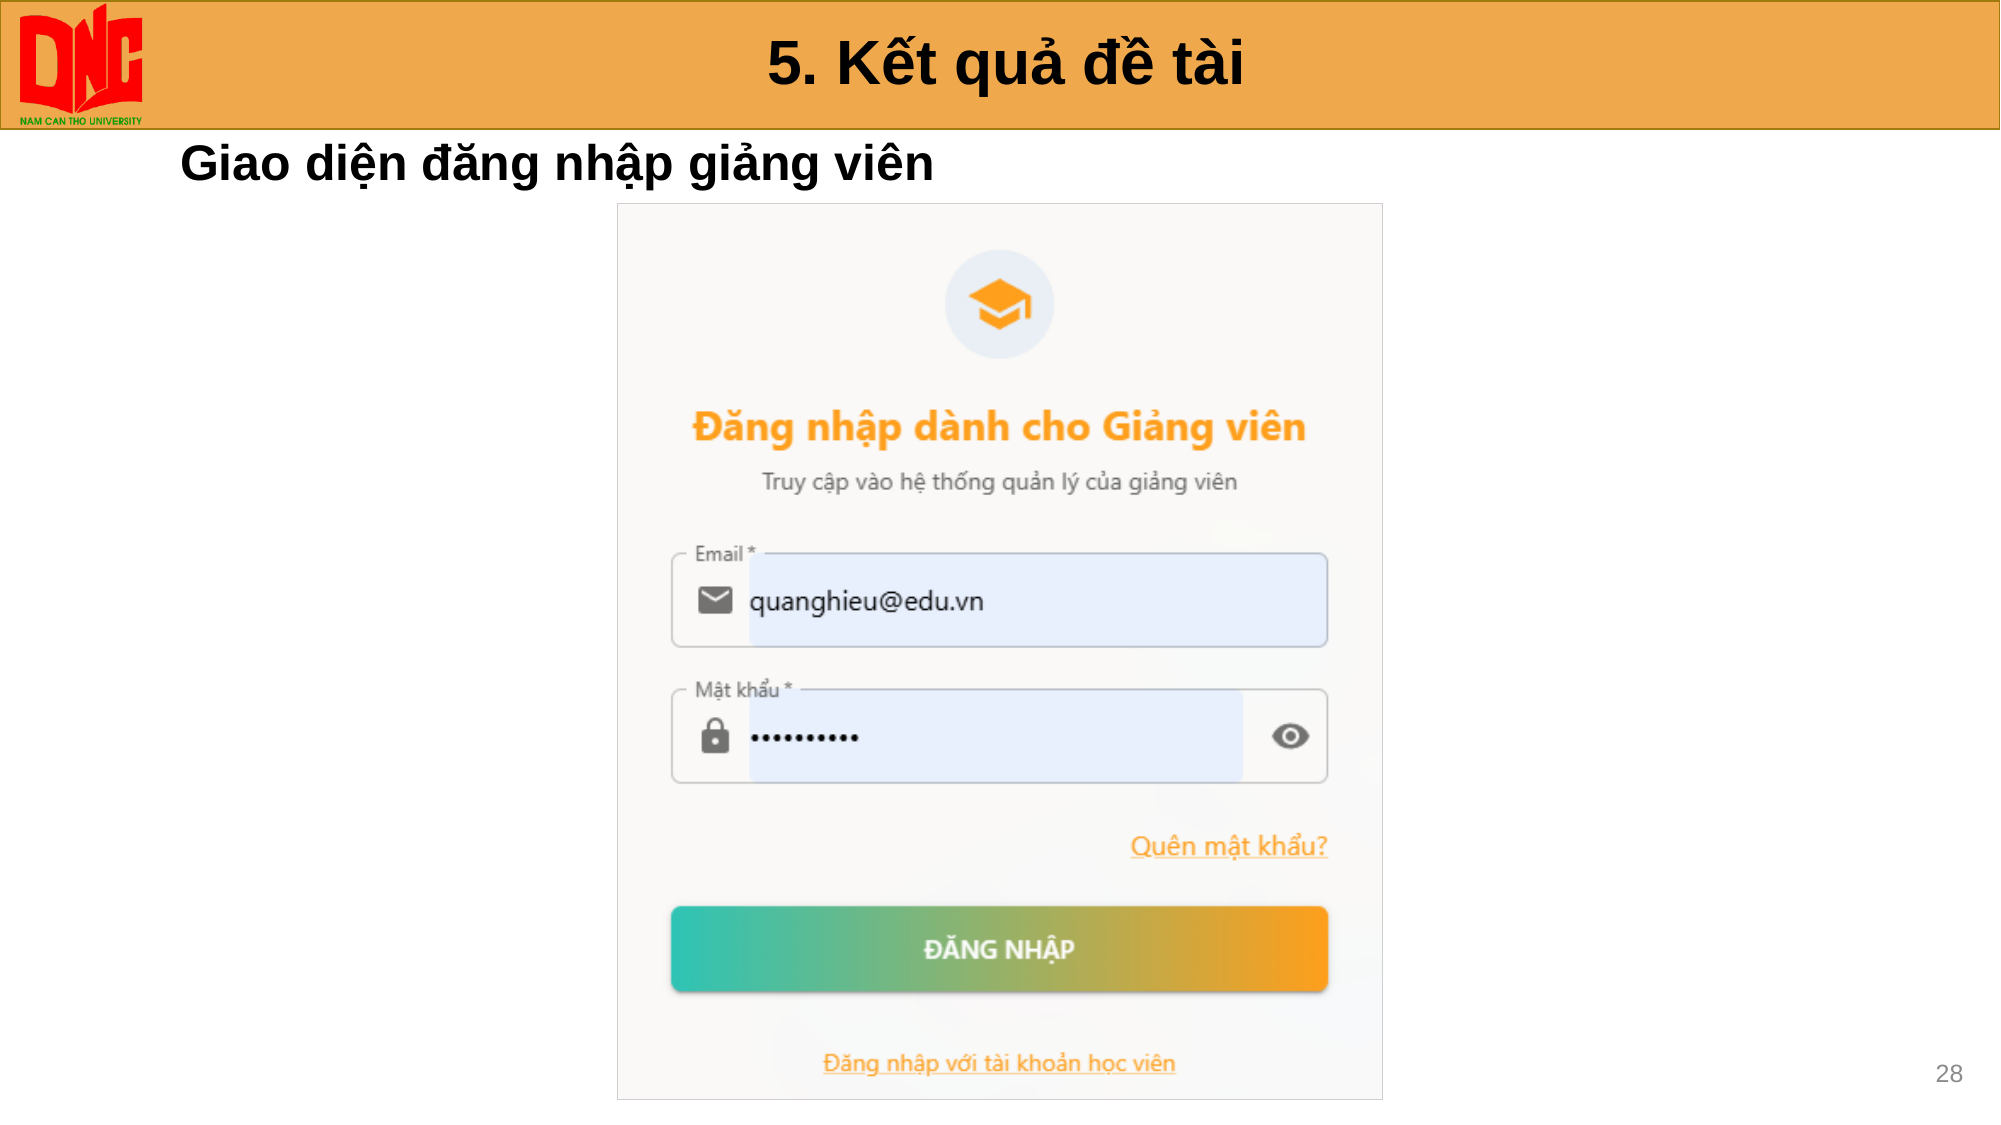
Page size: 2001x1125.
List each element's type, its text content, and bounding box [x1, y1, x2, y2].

list Giao diện đăng nhập giảng viên [107, 129, 1893, 1100]
slide_number 28 [1916, 1042, 1979, 1103]
text_box [1869, 0, 2000, 130]
title 5. Kết quả đề tài [144, 0, 1869, 129]
picture [617, 203, 1383, 1100]
picture [18, 1, 143, 125]
text_box [0, 0, 144, 130]
